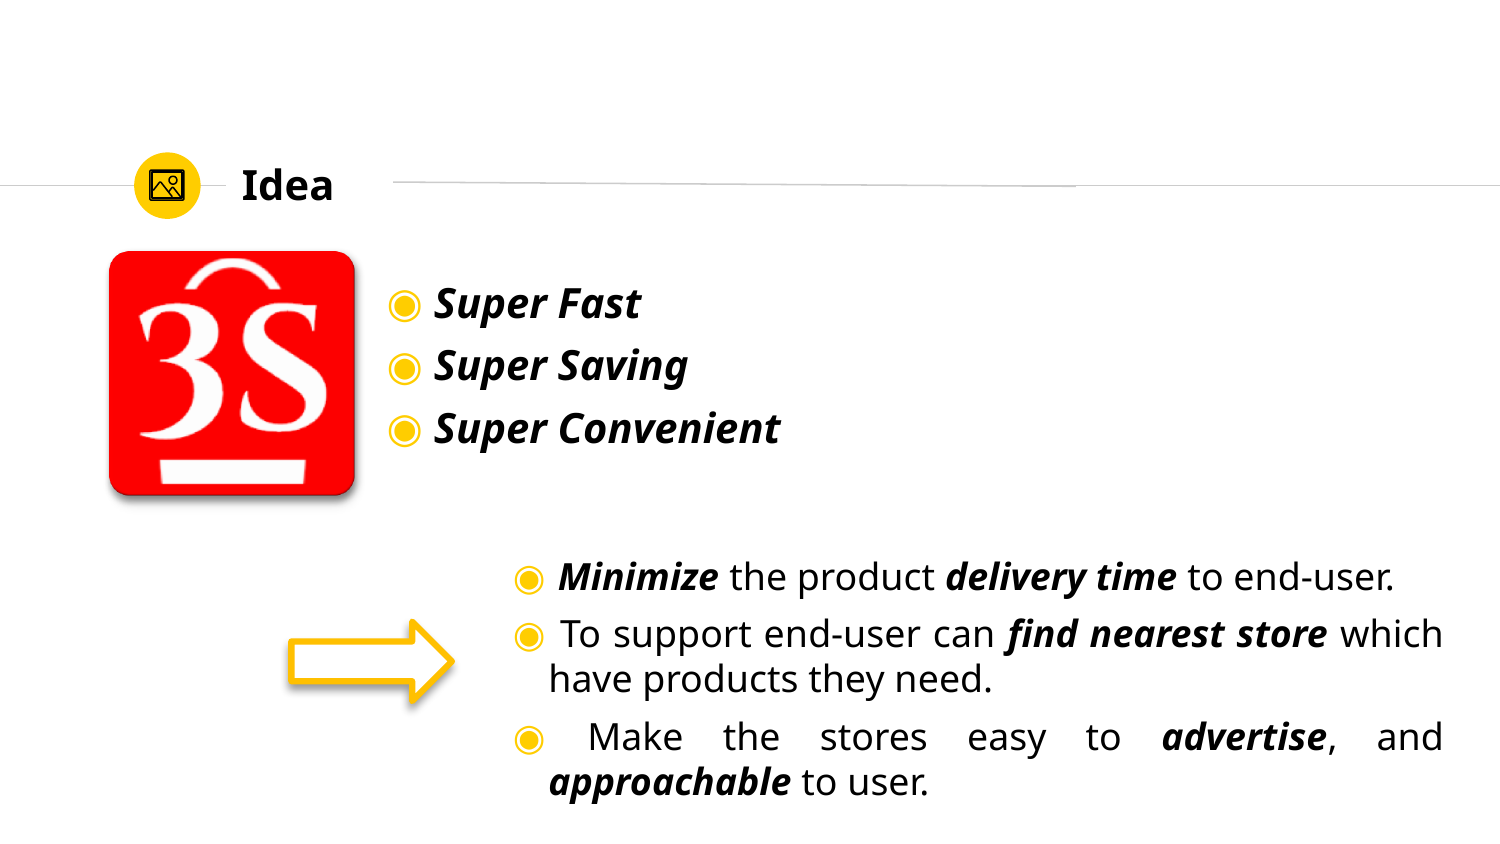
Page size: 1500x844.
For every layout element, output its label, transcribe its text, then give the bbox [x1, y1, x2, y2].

picture [77, 218, 386, 528]
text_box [392, 181, 1077, 187]
text_box Super Fast Super Saving Super Convenient [394, 261, 847, 514]
text_box Minimize the product delivery time to end-user. To support end-user can find nearest store which have products they need. Make the stores easy to advertise, and approachable to user. [497, 537, 1459, 814]
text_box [149, 169, 185, 201]
text_box [289, 619, 454, 704]
title Idea [226, 147, 865, 220]
